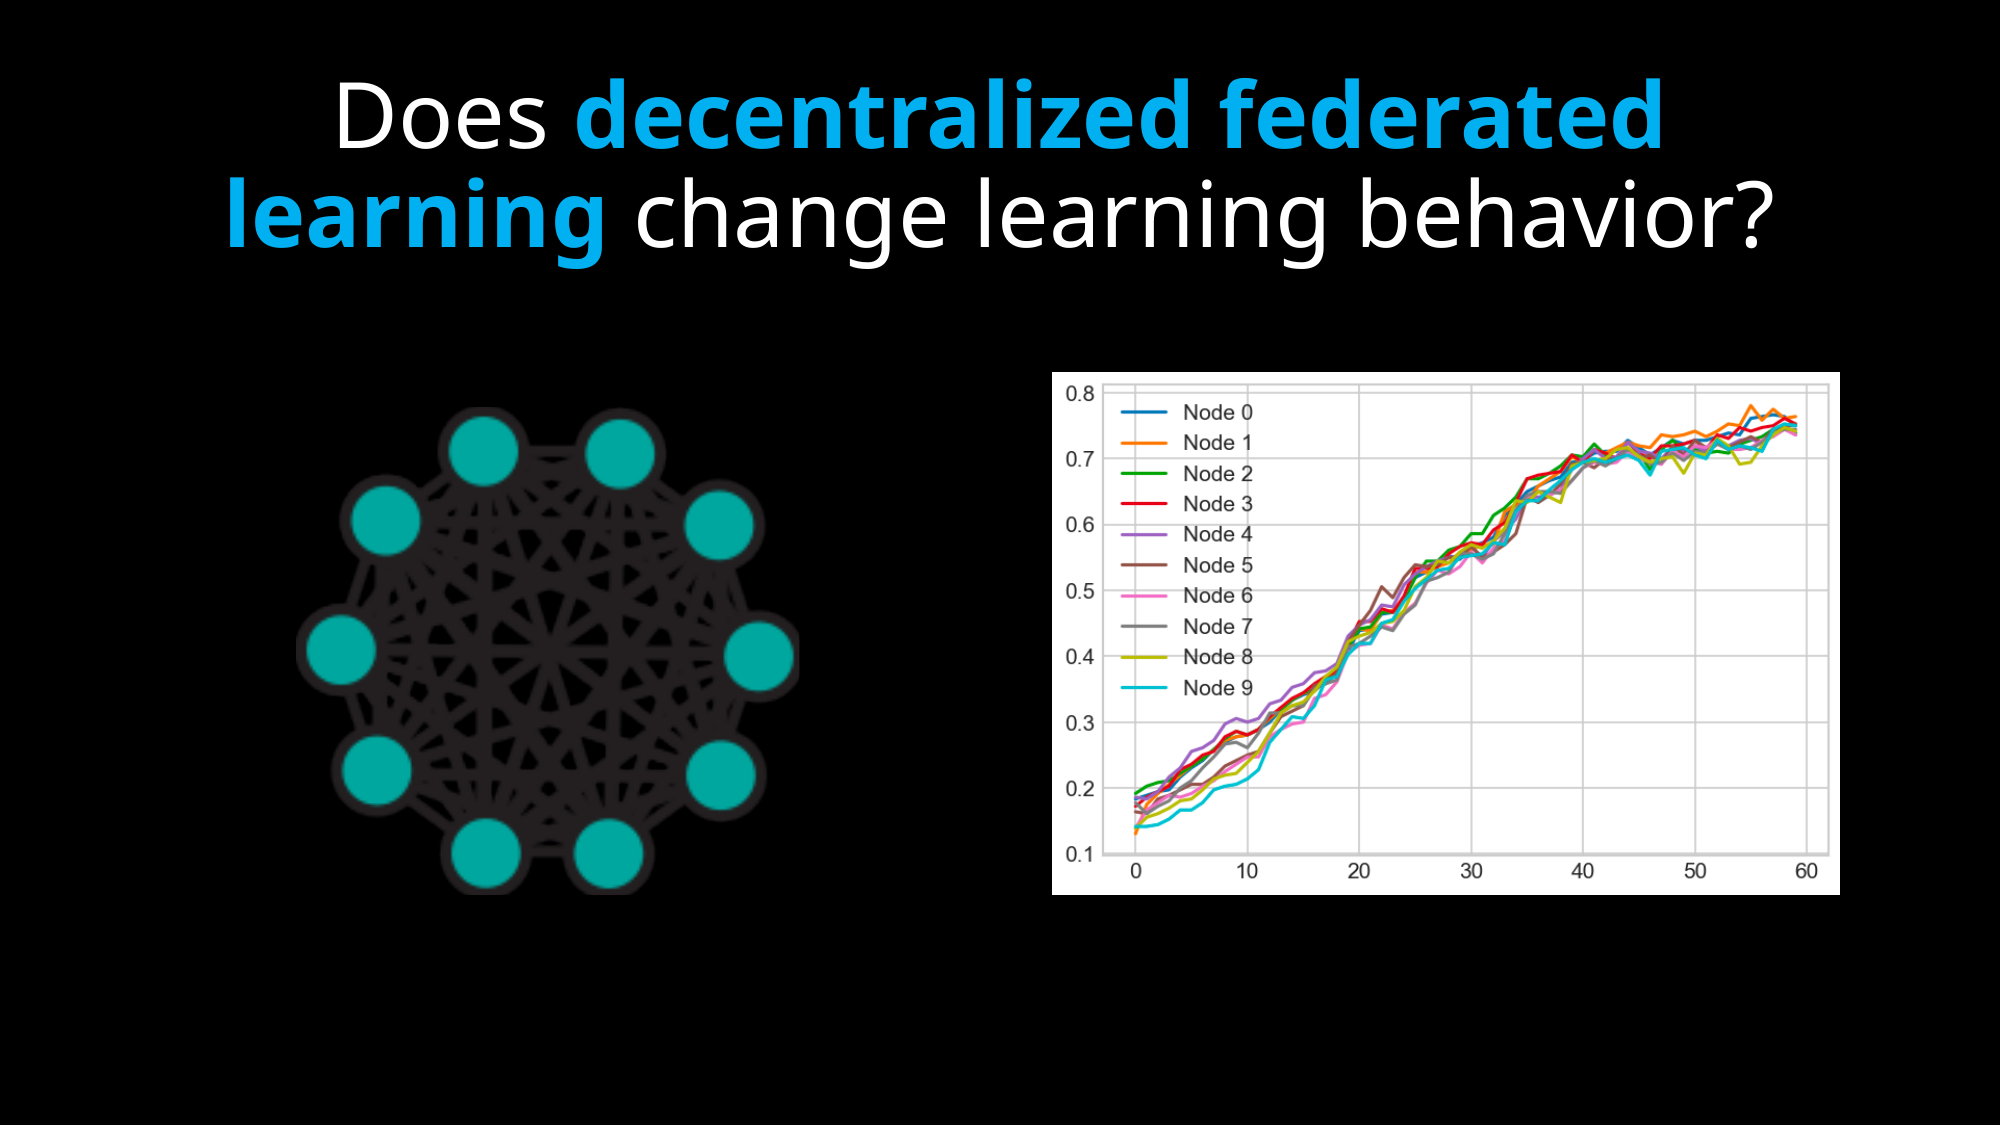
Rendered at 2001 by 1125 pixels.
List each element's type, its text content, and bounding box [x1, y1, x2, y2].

title Does decentralized federated learning change learning behavior? [137, 59, 1863, 278]
picture [296, 406, 800, 895]
picture [1051, 372, 1840, 896]
